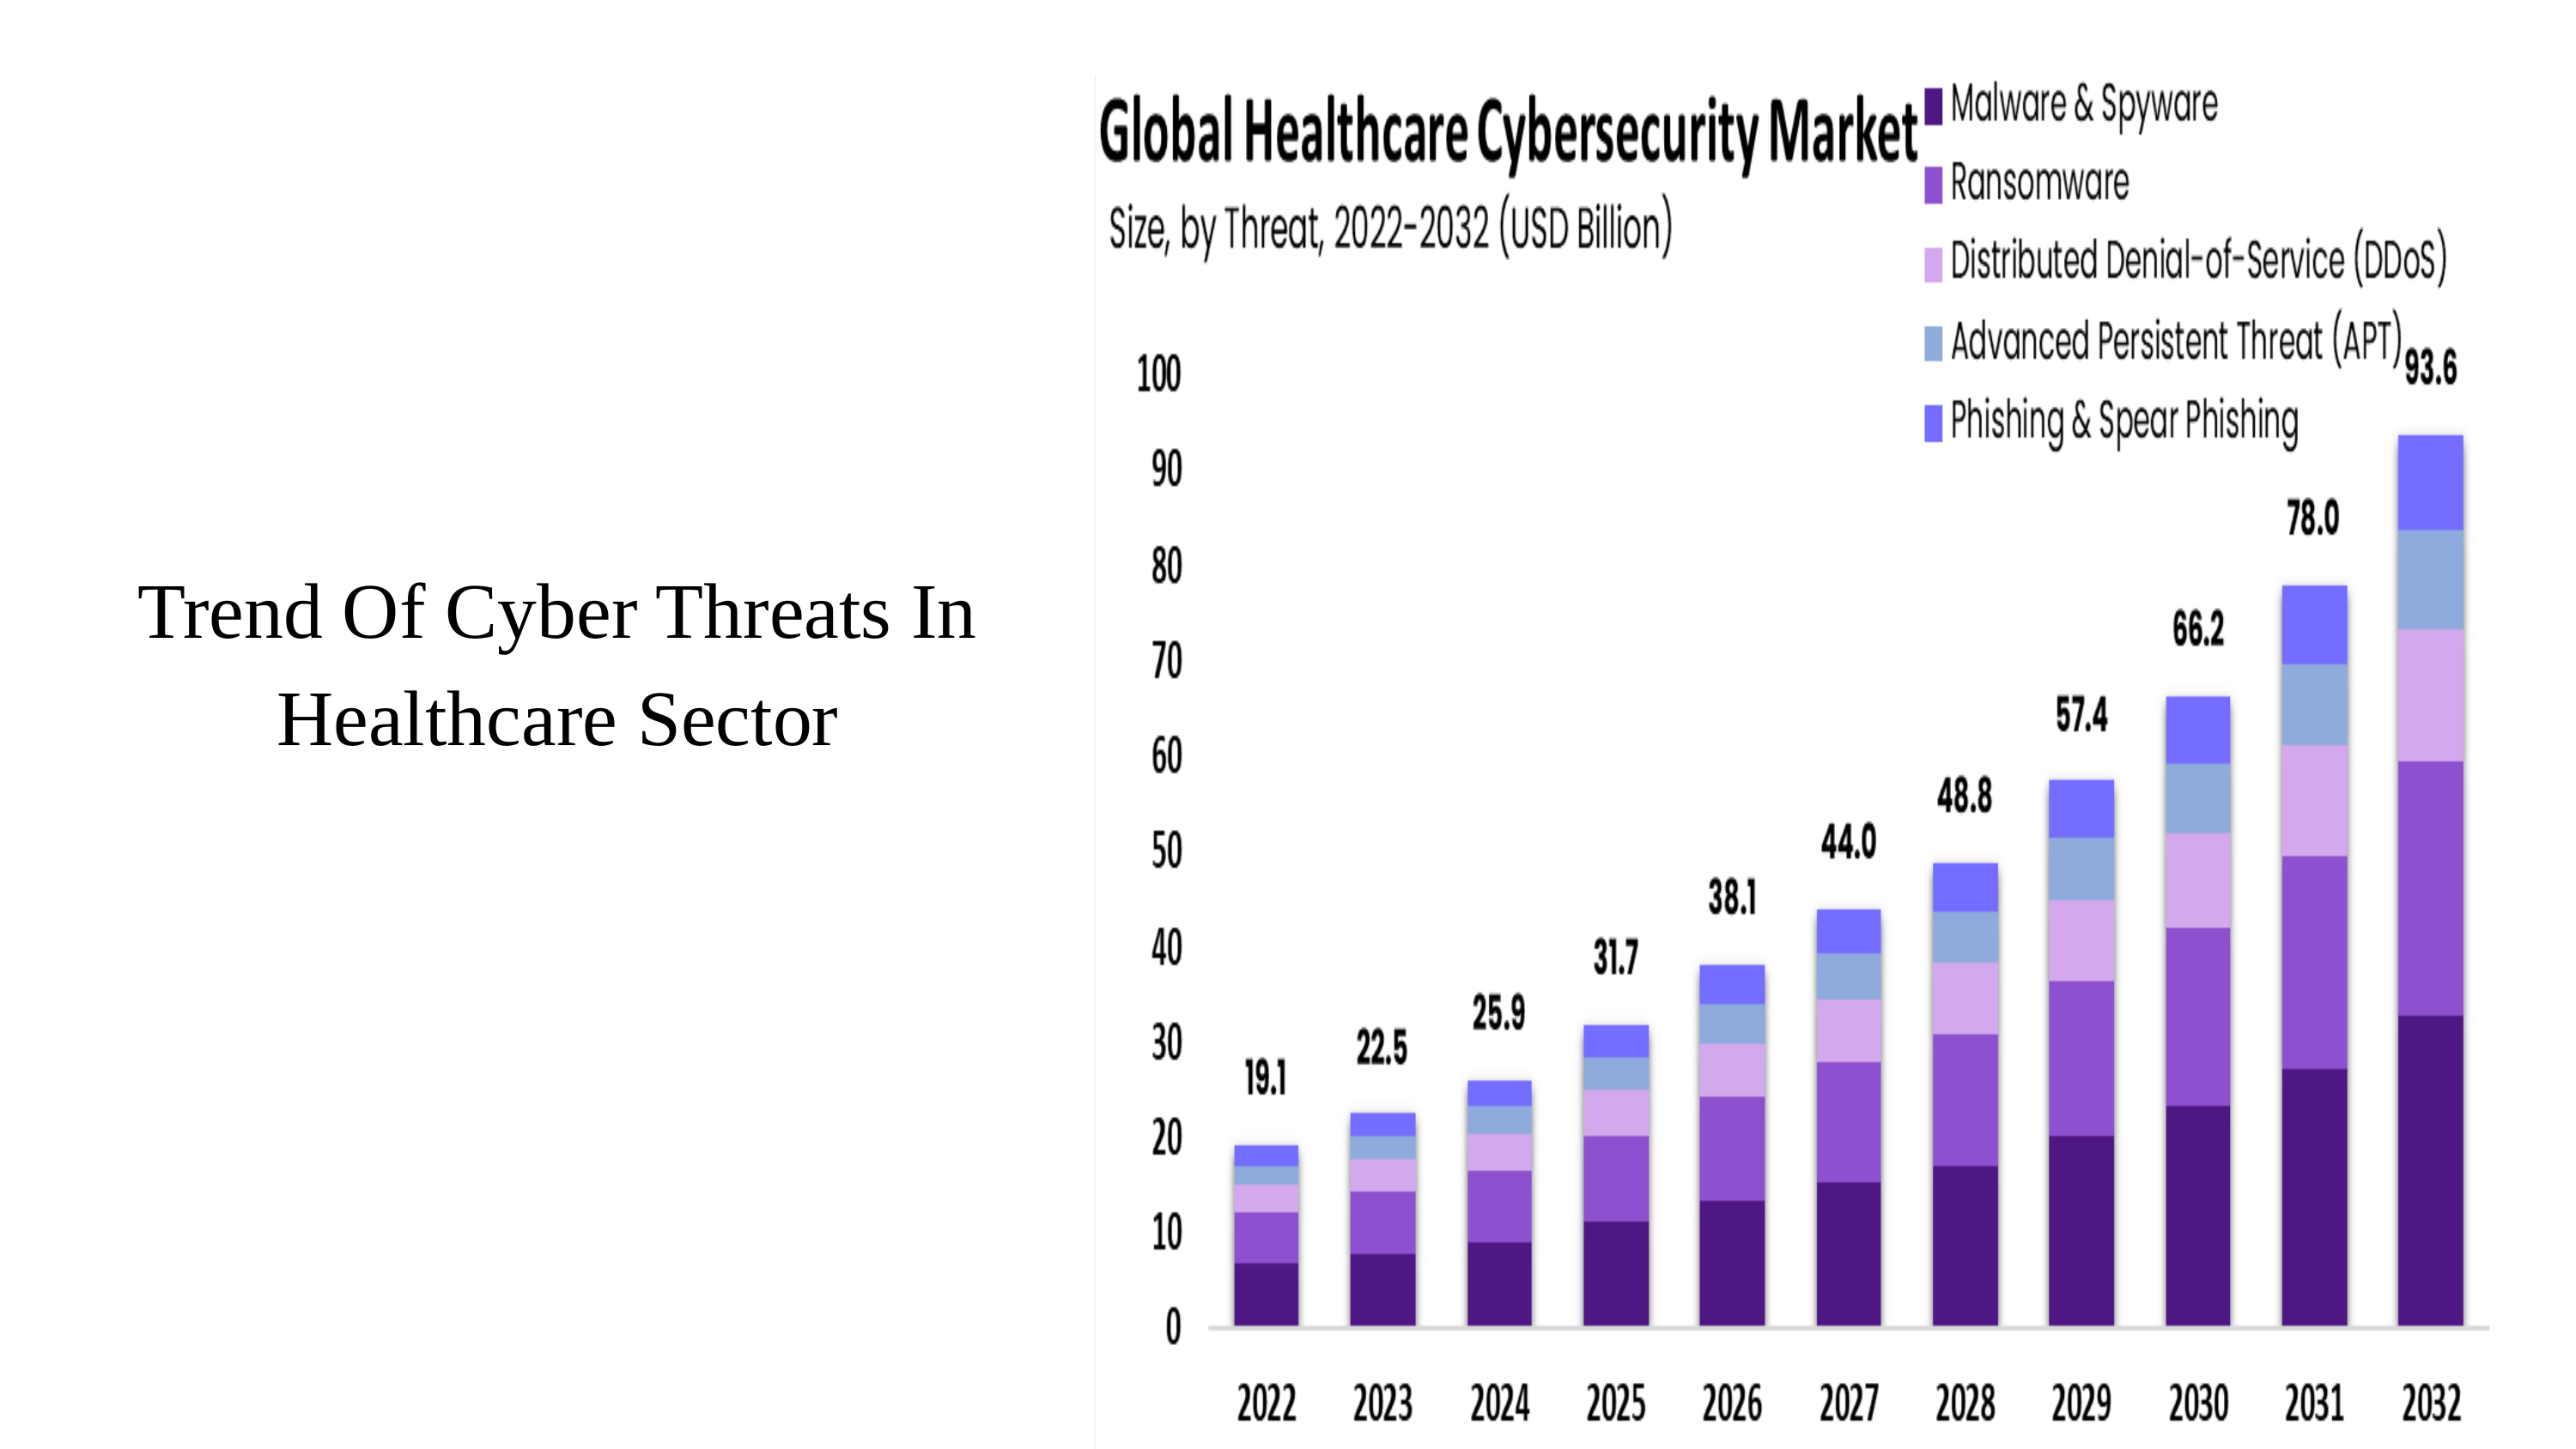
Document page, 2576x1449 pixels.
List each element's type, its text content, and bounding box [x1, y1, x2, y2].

picture [1094, 75, 2501, 1449]
text_box Trend Of Cyber Threats In Healthcare Sector [42, 540, 1073, 768]
